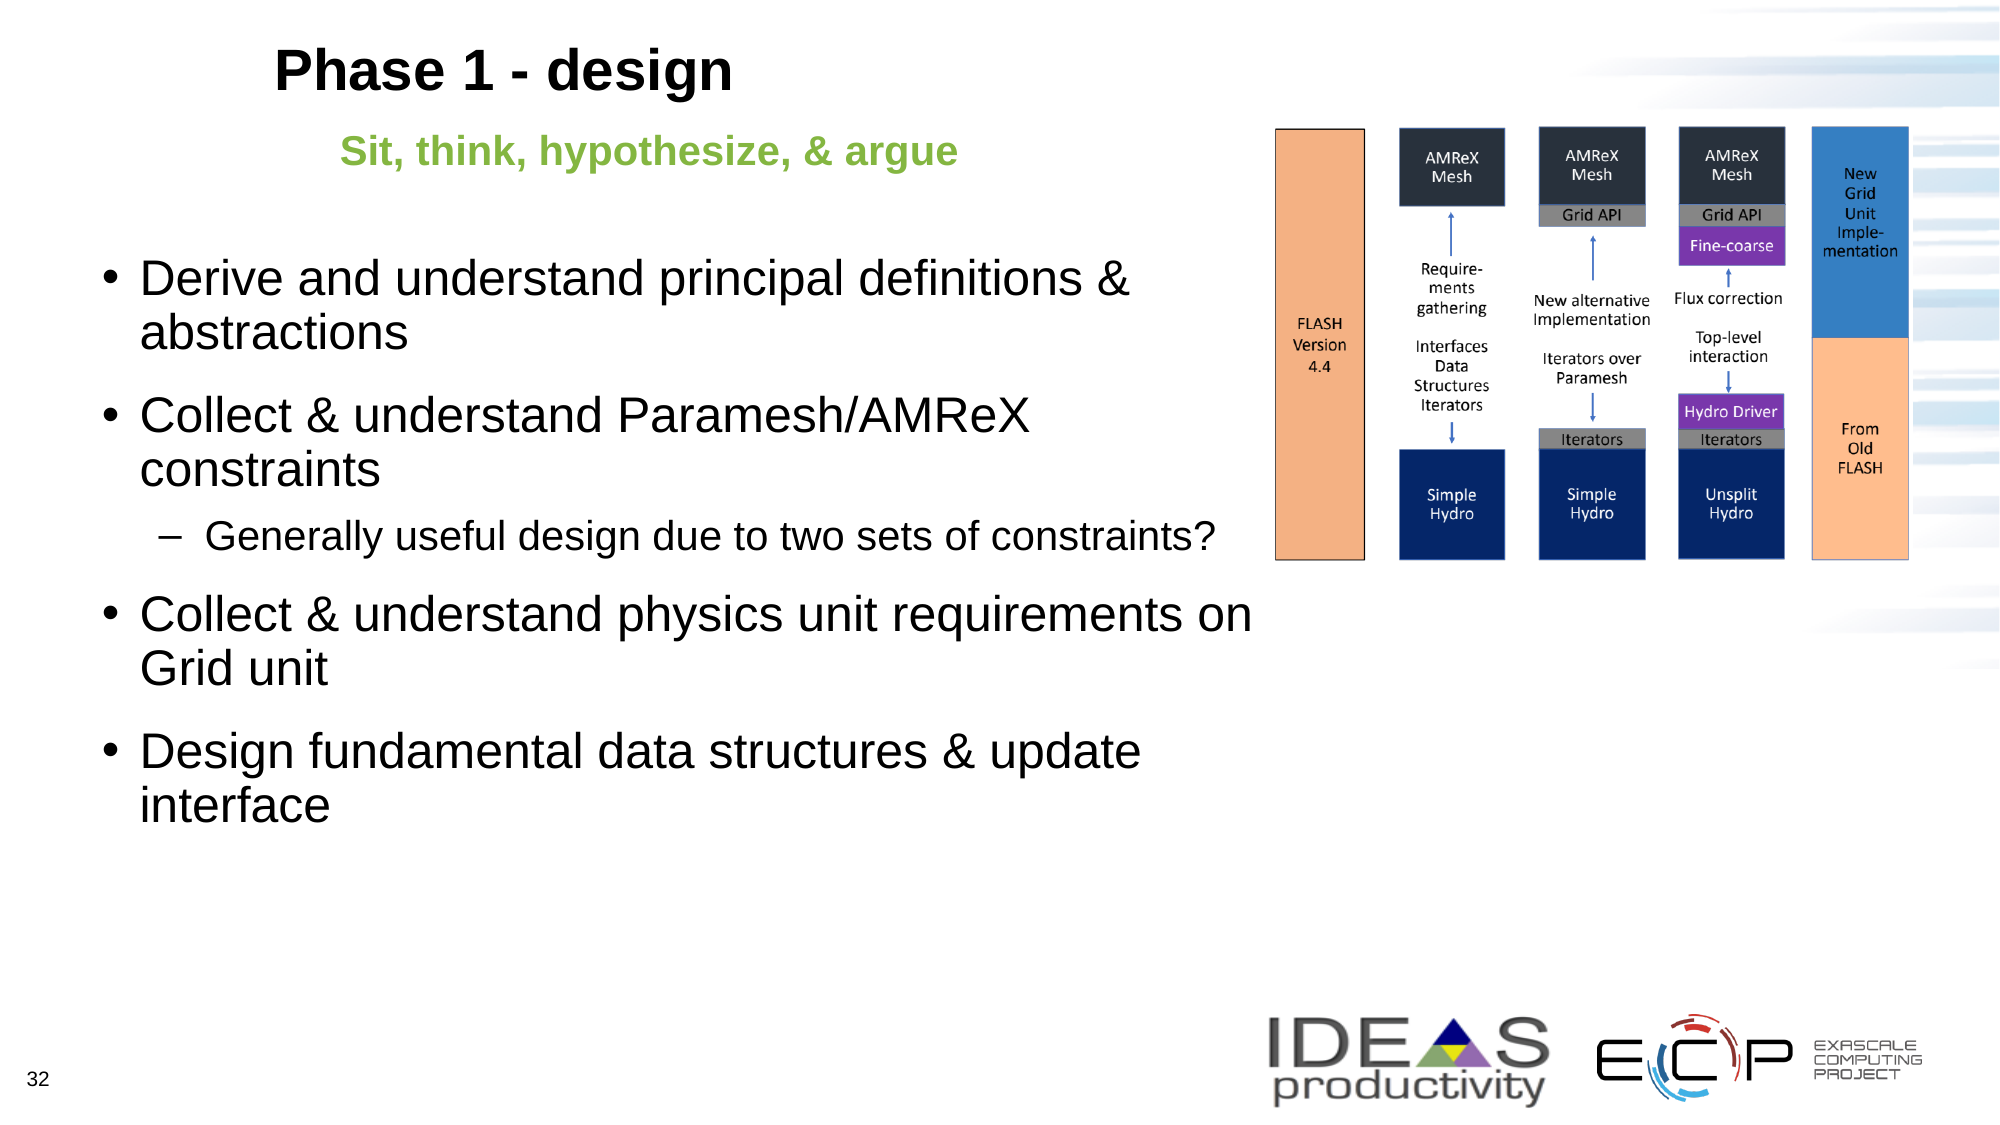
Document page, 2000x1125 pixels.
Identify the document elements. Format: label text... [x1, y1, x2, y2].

list Sit, think, hypothesize, & argue [324, 121, 1268, 205]
title Phase 1 - design [259, 35, 1660, 120]
picture [1269, 0, 2000, 669]
picture [1257, 1009, 1560, 1115]
picture [1597, 1014, 1922, 1102]
list Derive and understand principal definitions & abstractions Collect & understand Paramesh/AMReX constraints Generally useful design due to two sets of constraints? Collect & understand physics unit requirements on Grid unit Design fundamental data structures & update interface [86, 244, 1273, 1053]
